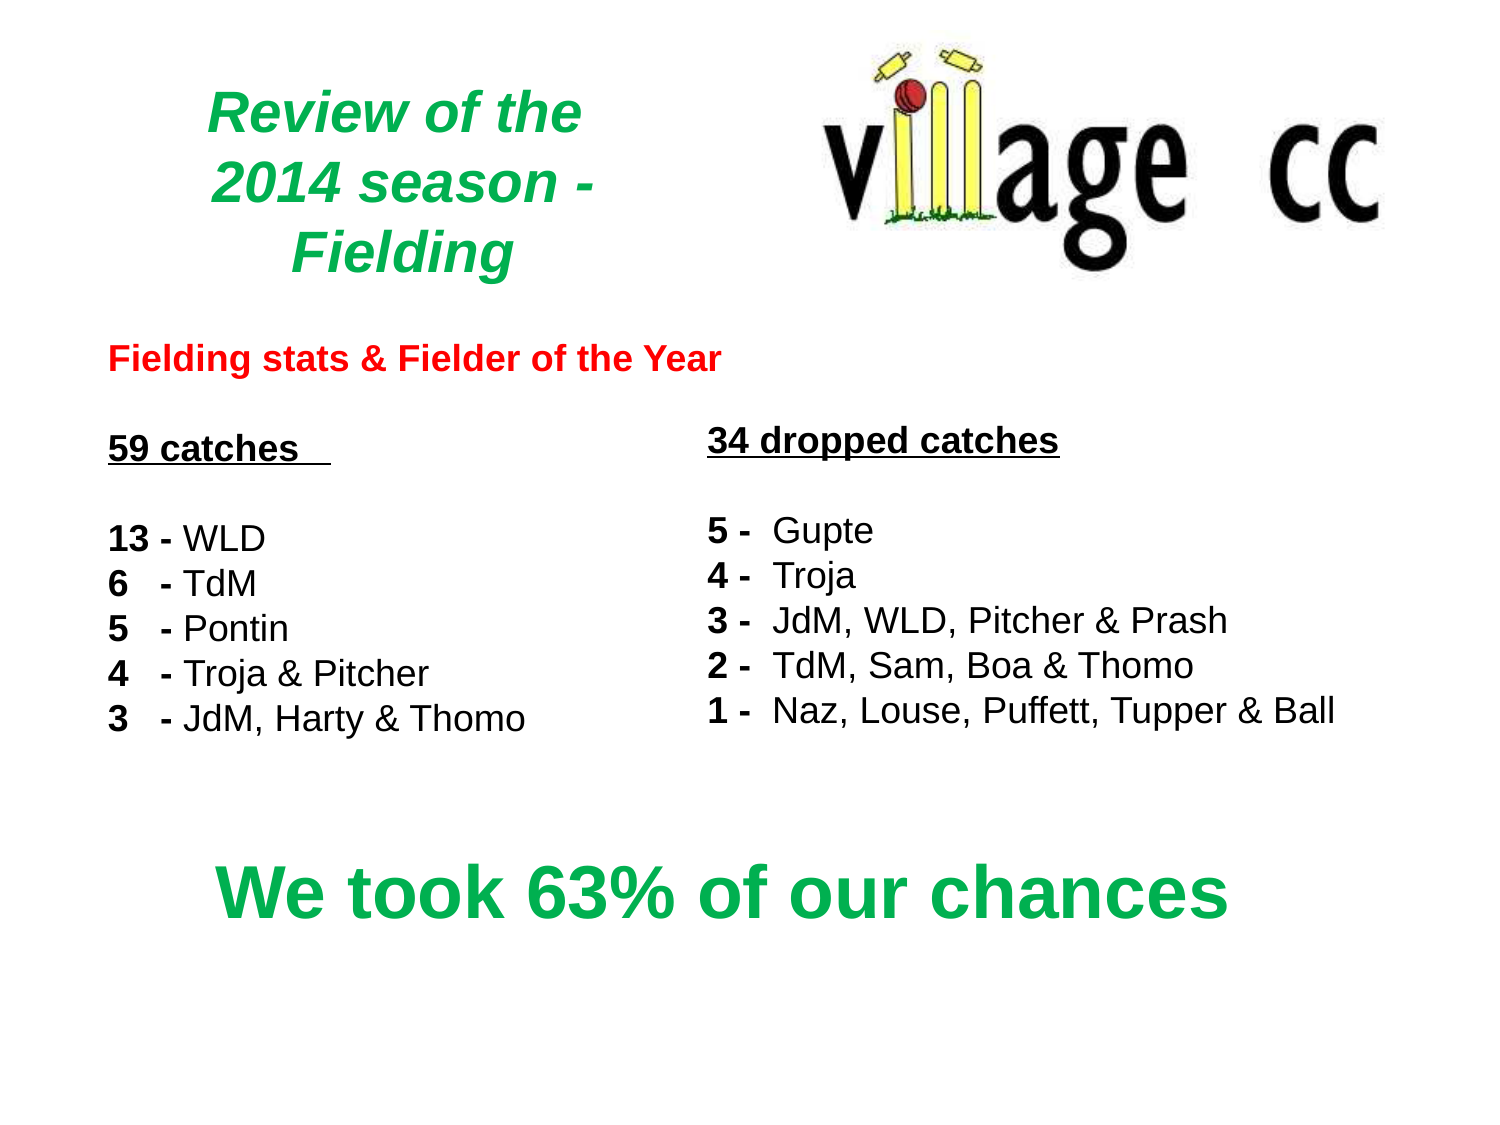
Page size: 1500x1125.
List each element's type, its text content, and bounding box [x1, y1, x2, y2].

text_box [100, 302, 1402, 463]
picture [796, 30, 1403, 289]
text_box 34 dropped catches 5 - Gupte 4 - Troja 3 - JdM, WLD, Pitcher & Prash 2 - TdM, Sam, Boa & Thomo 1 - Naz, Louse, Puffett, Tupper & Ball [692, 408, 1388, 1054]
text_box We took 63% of our chances [200, 835, 1347, 941]
text_box Fielding stats & Fielder of the Year 59 catches 13 - WLD 6 - TdM 5 - Pontin 4 - Troja & Pitcher 3 - JdM, Harty & Thomo [93, 326, 739, 971]
title Review of the 2014 season - Fielding [102, 50, 705, 302]
